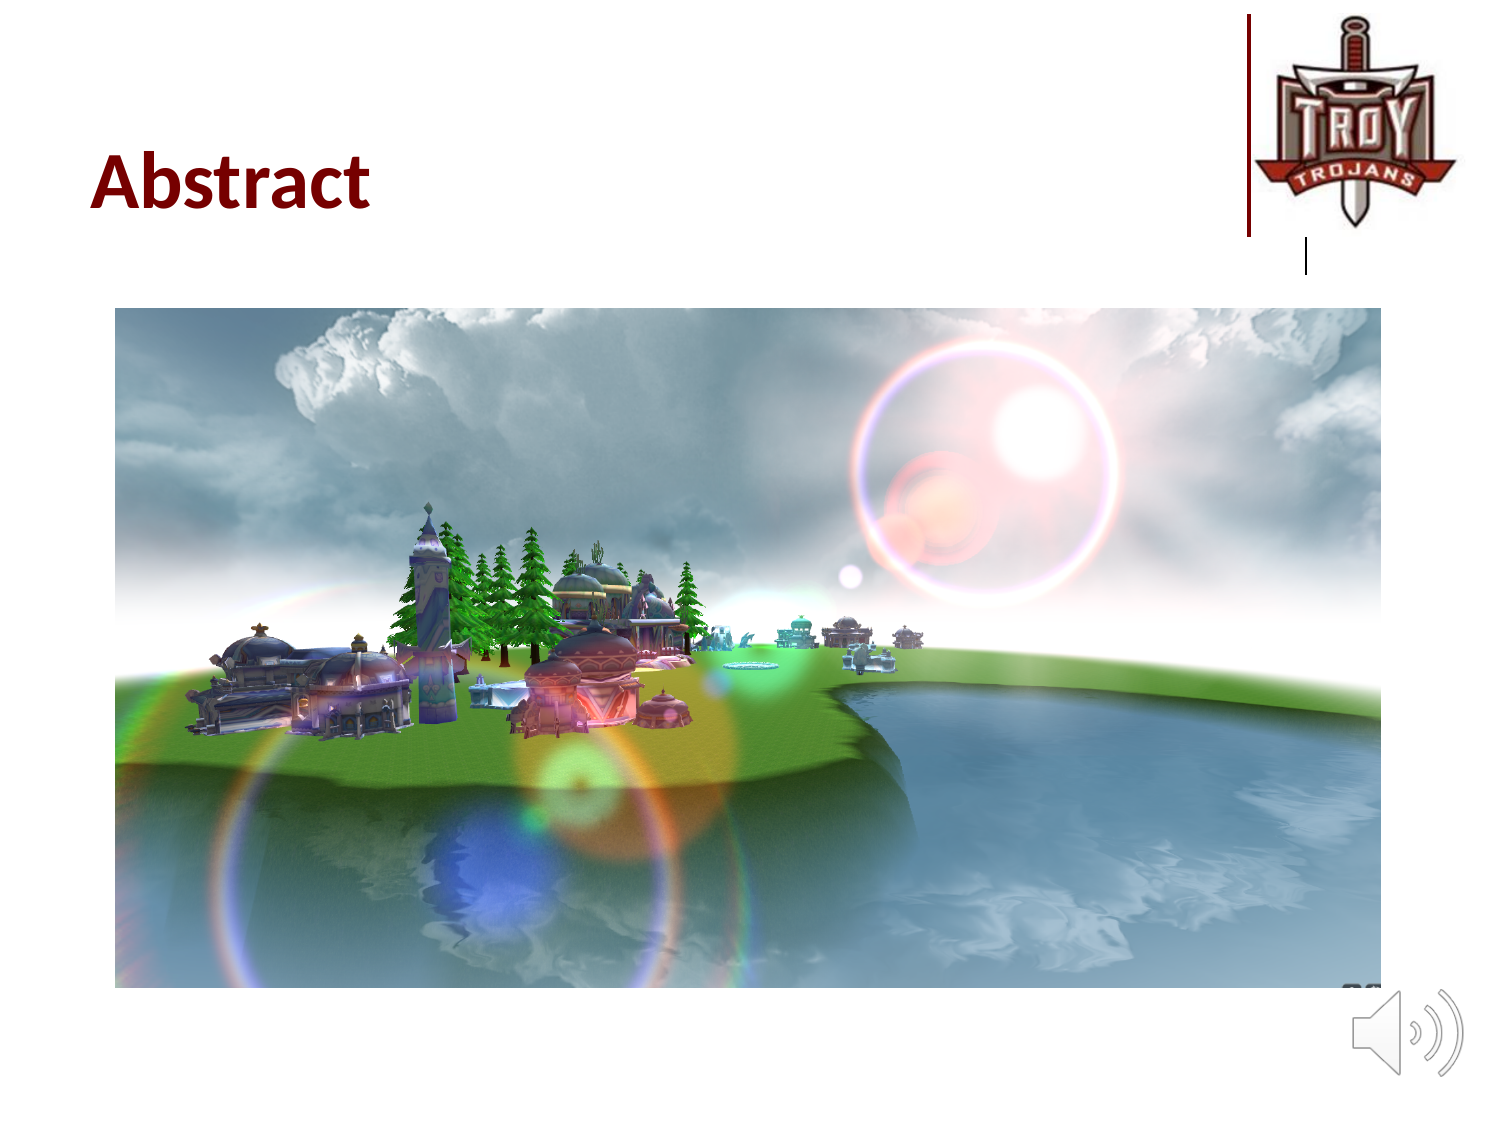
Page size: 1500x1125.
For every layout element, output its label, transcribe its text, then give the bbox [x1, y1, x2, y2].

title Abstract [75, 20, 1313, 233]
picture [1248, 13, 1470, 237]
picture [114, 307, 1476, 1101]
